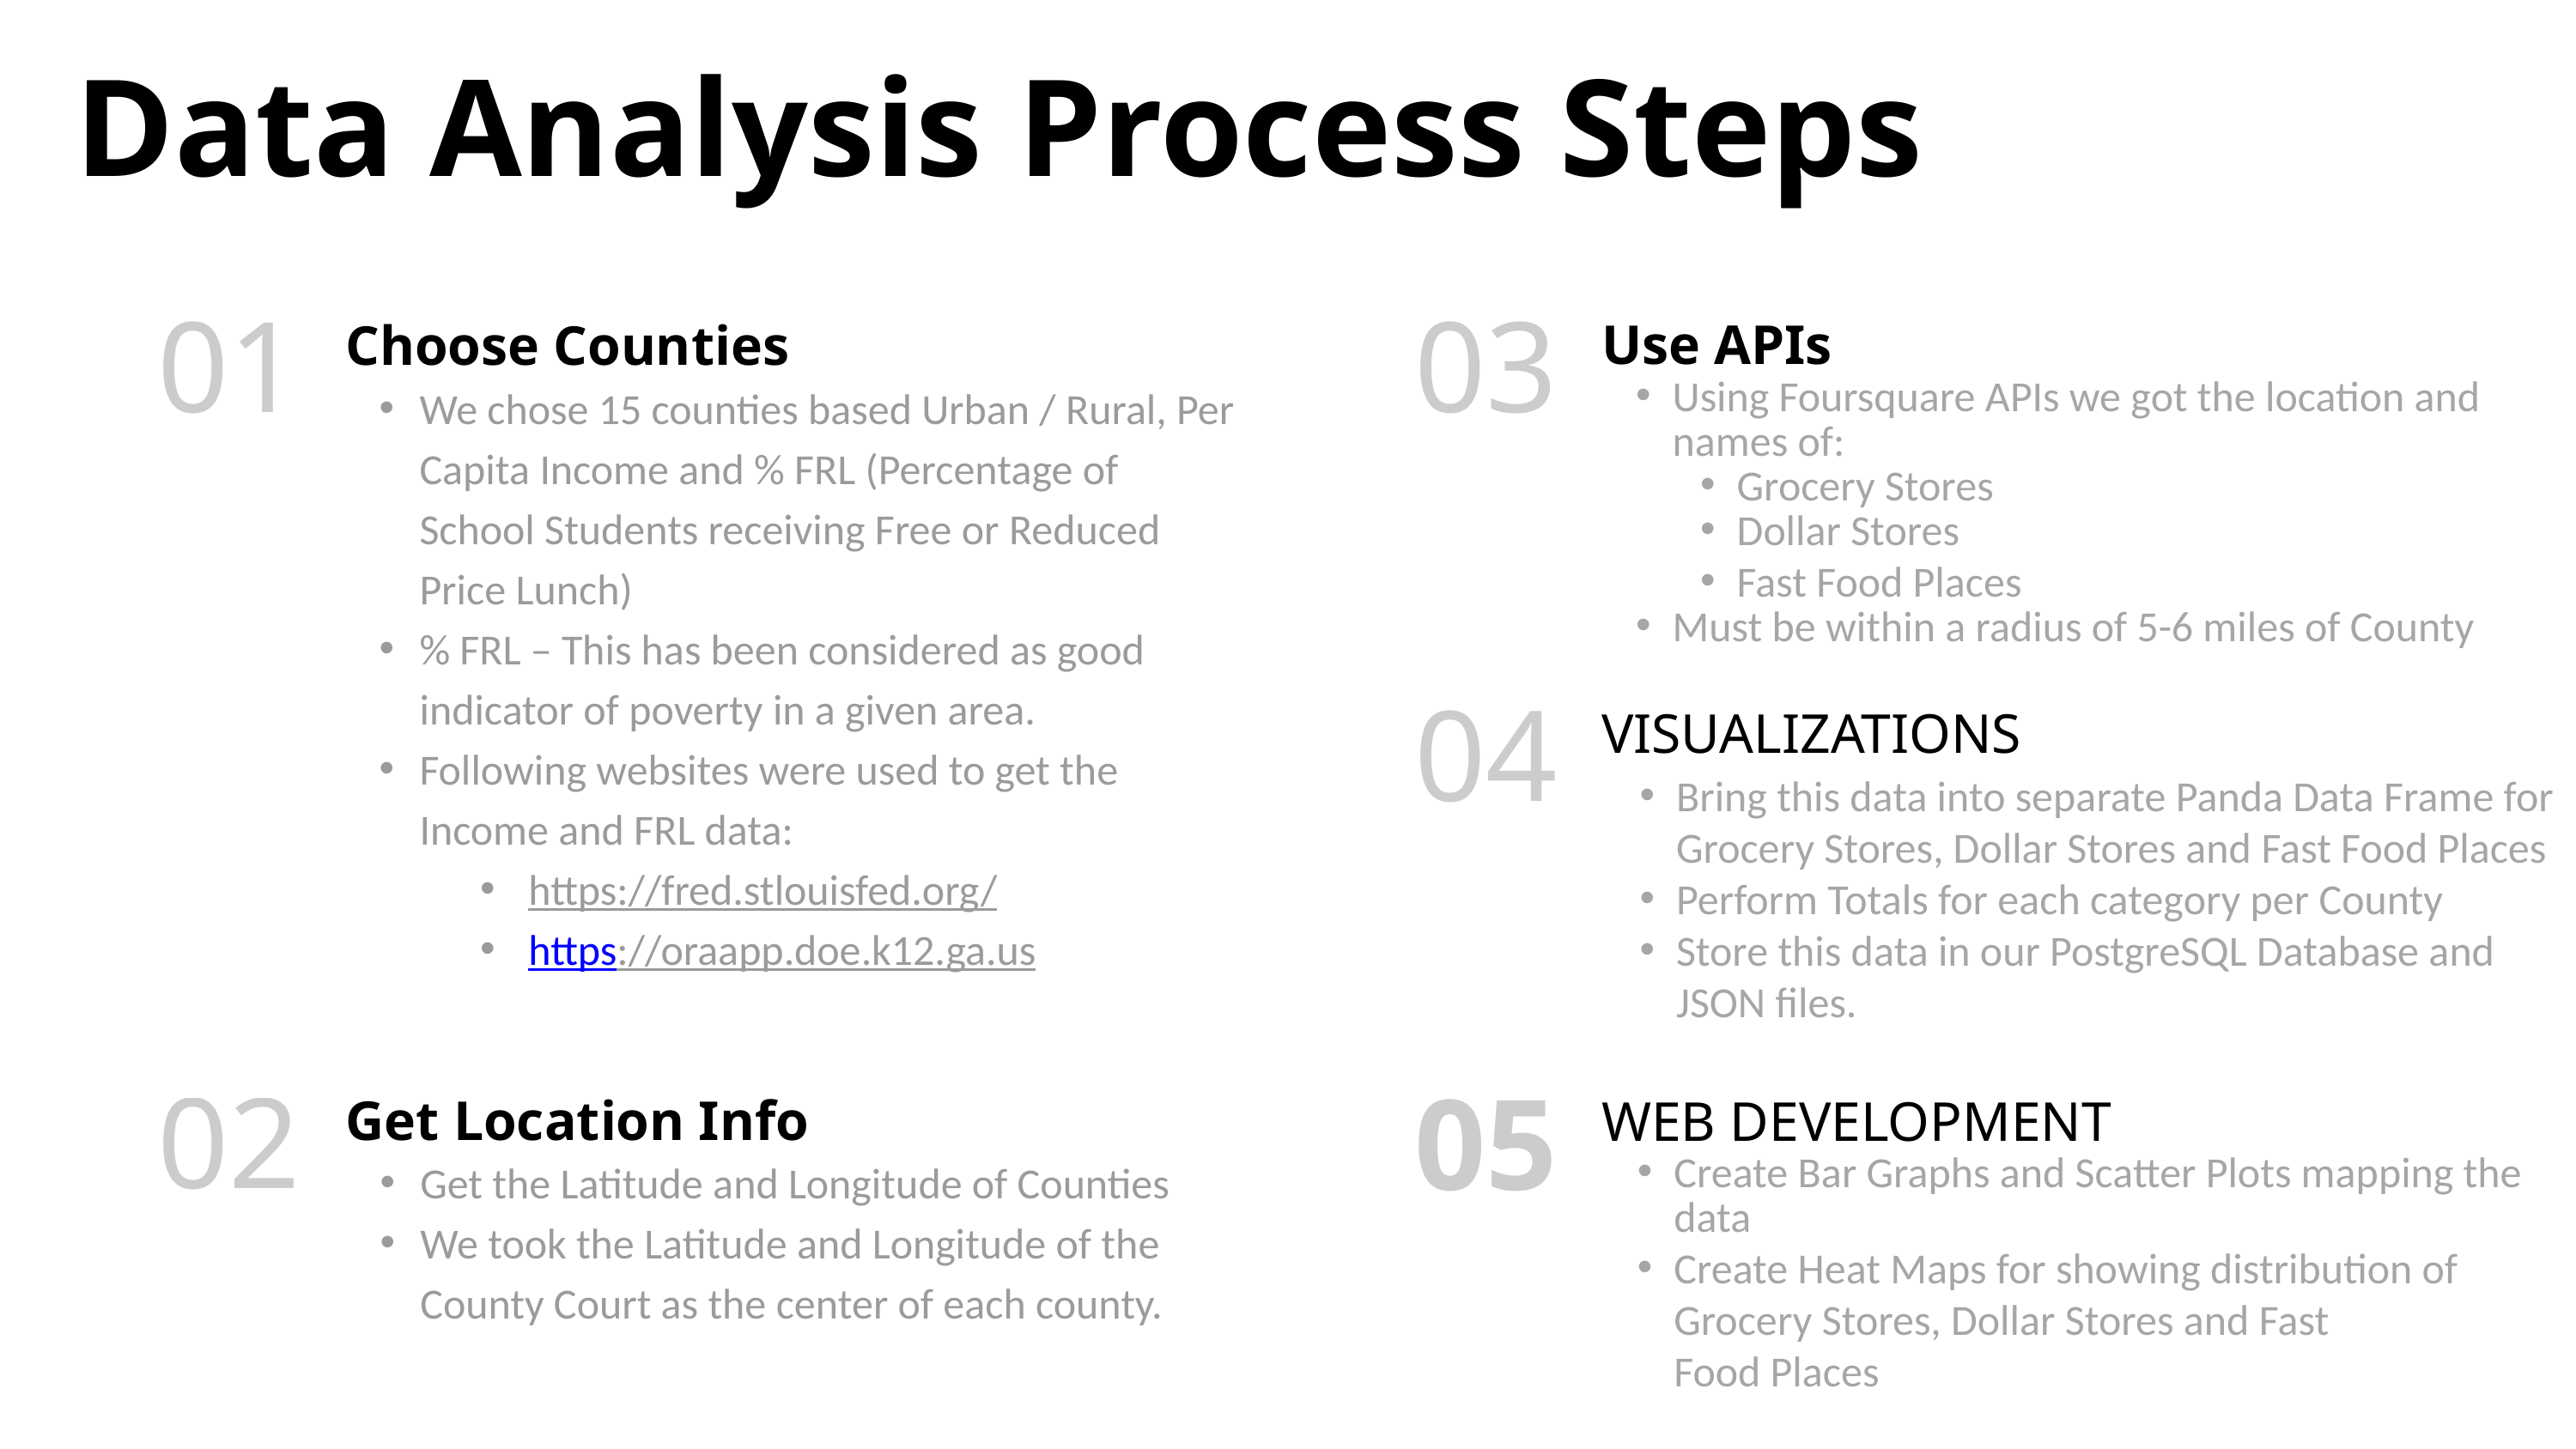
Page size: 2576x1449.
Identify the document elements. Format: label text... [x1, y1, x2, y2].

text_box Create Bar Graphs and Scatter Plots mapping the data Create Heat Maps for showing distribution of Grocery Stores, Dollar Stores and Fast Food Places [1601, 1151, 2536, 1449]
text_box 05 [1400, 1076, 1571, 1216]
text_box Use APIs [1601, 300, 2287, 375]
text_box Bring this data into separate Panda Data Frame for Grocery Stores, Dollar Stores and Fast Food Places Perform Totals for each category per County Store this data in our PostgreSQL Database and JSON files. [1603, 768, 2566, 1078]
text_box 04 [1400, 688, 1571, 827]
text_box WEB DEVELOPMENT [1601, 1076, 2287, 1151]
text_box Using Foursquare APIs we got the location and names of: Grocery Stores Dollar Stores Fast Food Places Must be within a radius of 5-6 miles of County [1599, 375, 2511, 711]
text_box Choose Counties [345, 300, 1030, 373]
text_box 01 [143, 300, 314, 438]
text_box 02 [143, 1076, 314, 1214]
text_box Data Analysis Process Steps [75, 56, 2050, 204]
text_box VISUALIZATIONS [1601, 711, 2287, 764]
text_box We chose 15 counties based Urban / Rural, Per Capita Income and % FRL (Percentage of School Students receiving Free or Reduced Price Lunch) % FRL – This has been considered as good indicator of poverty in a given area. Following websites were used to get the Income and FRL data: https://fred.stlouisfed.org/ https://oraapp.doe.k12.ga.us [314, 373, 1241, 1034]
text_box Get the Latitude and Longitude of Counties We took the Latitude and Longitude of the County Court as the center of each county. [315, 1147, 1288, 1448]
text_box 03 [1400, 300, 1571, 438]
text_box Get Location Info [345, 1076, 1030, 1147]
